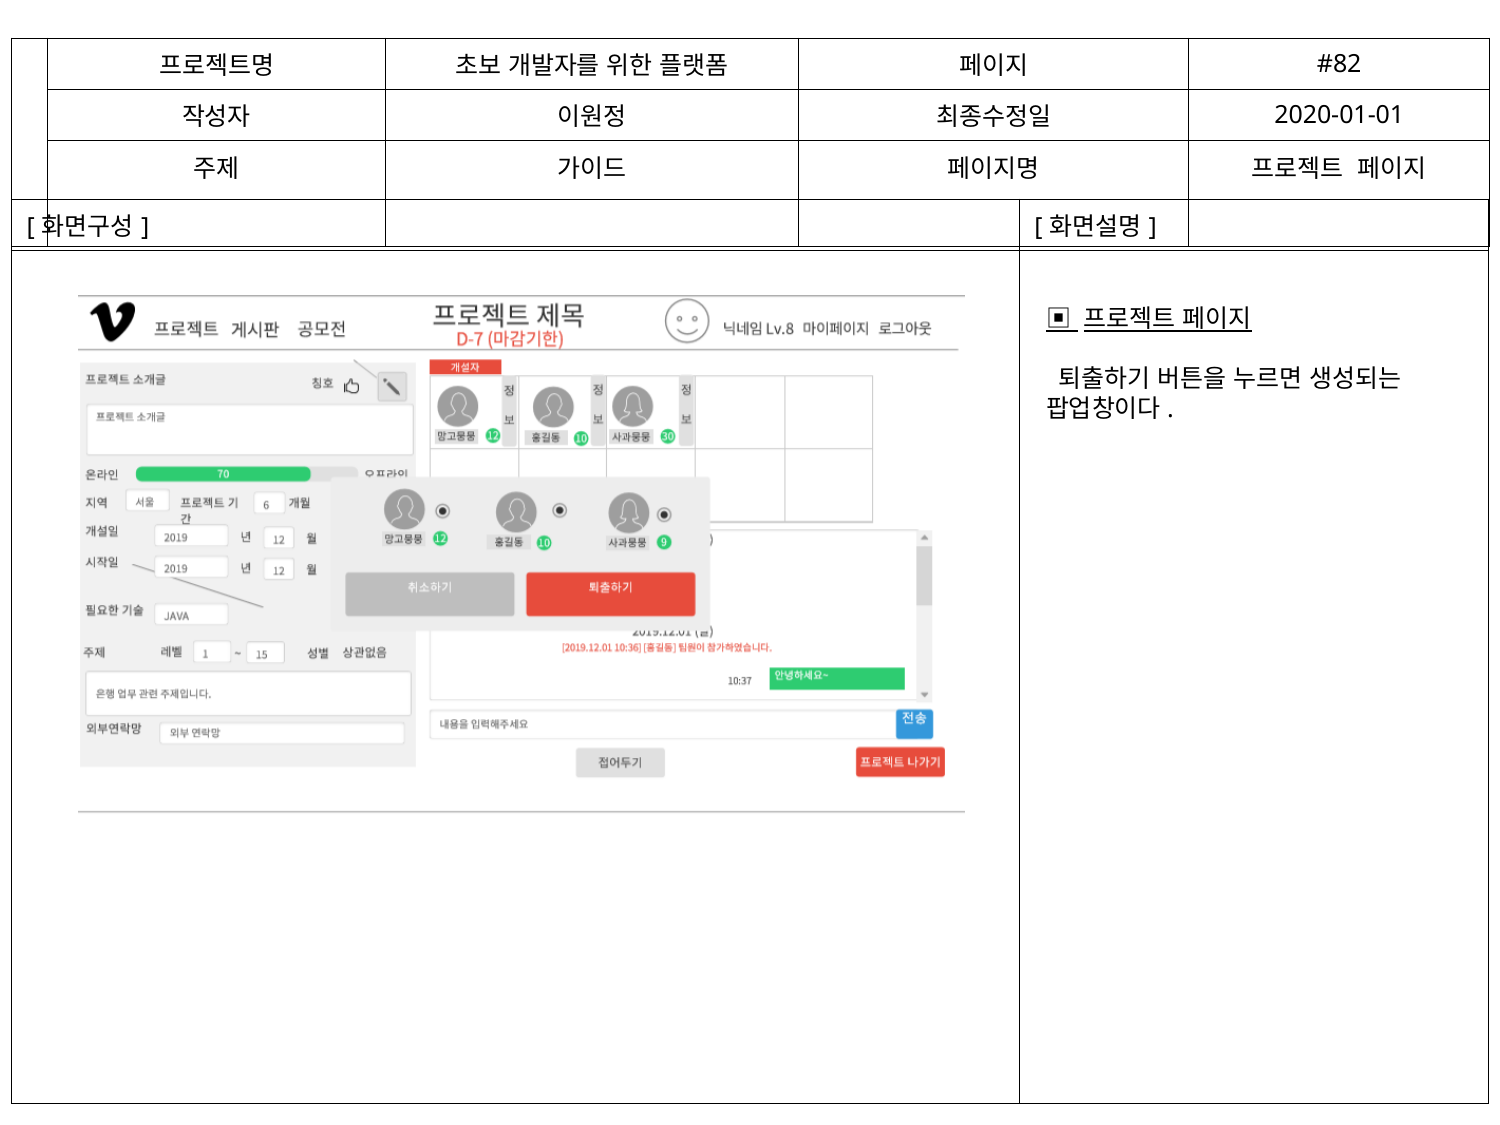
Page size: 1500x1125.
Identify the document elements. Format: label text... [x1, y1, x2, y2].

table_cell 2020-01-01 [1189, 90, 1489, 140]
table_cell 페이지명 [799, 141, 1188, 199]
table_cell 작성자 [48, 90, 385, 140]
table_header [화면설명] [1020, 200, 1488, 250]
table_header #82 [1189, 39, 1489, 89]
table_cell 주제 [48, 141, 385, 199]
table_cell 가이드 [386, 141, 798, 199]
table_cell 프로젝트 페이지 [1189, 141, 1489, 199]
table_header 페이지 [799, 39, 1188, 89]
picture [78, 295, 965, 833]
table_cell [12, 251, 1019, 1103]
table_cell 이원정 [386, 90, 798, 140]
table_cell [1020, 251, 1488, 1103]
table_header [화면구성] [12, 200, 1019, 250]
table_cell 최종수정일 [799, 90, 1188, 140]
table_header [12, 39, 47, 199]
table_header 초보 개발자를 위한 플랫폼 [386, 39, 798, 89]
text_box ▣ 프로젝트 페이지 퇴출하기 버튼을 누르면 생성되는 팝업창이다. [1031, 295, 1477, 490]
table_header 프로젝트명 [48, 39, 385, 89]
